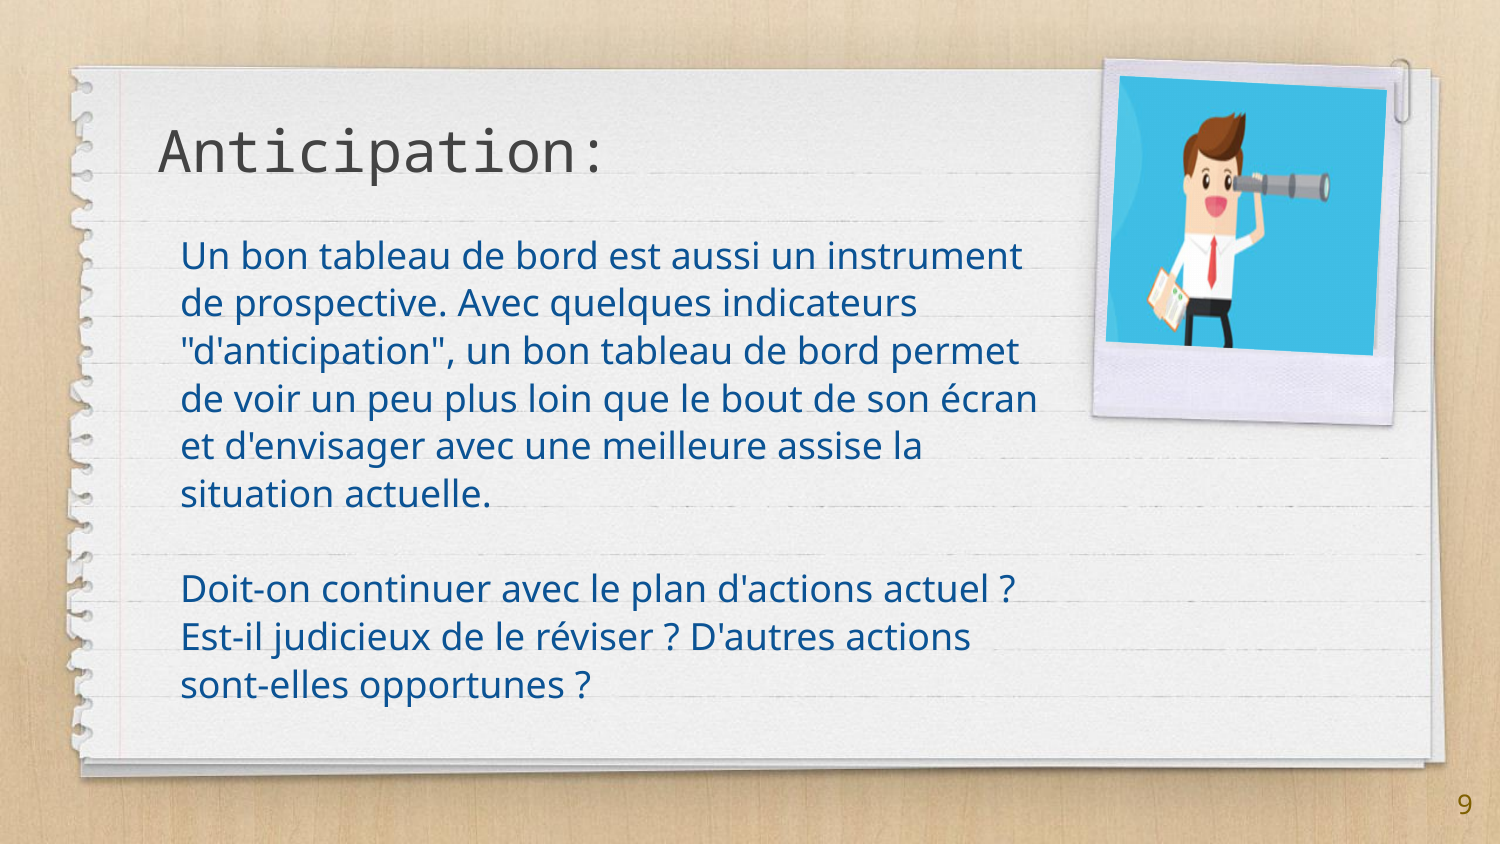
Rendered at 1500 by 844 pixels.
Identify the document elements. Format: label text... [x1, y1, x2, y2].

slide_number 9 [1429, 767, 1500, 844]
title Anticipation: [142, 58, 1066, 200]
picture [0, 0, 1500, 844]
list Un bon tableau de bord est aussi un instrument de prospective. Avec quelques indicateurs "d'anticipation", un bon tableau de bord permet de voir un peu plus loin que le bout de son écran et d'envisager avec une meilleure assise la situation actuelle. Doit-on continuer avec le plan d'actions actuel ? Est-il judicieux de le réviser ? D'autres actions sont-elles opportunes ? [142, 214, 1066, 717]
